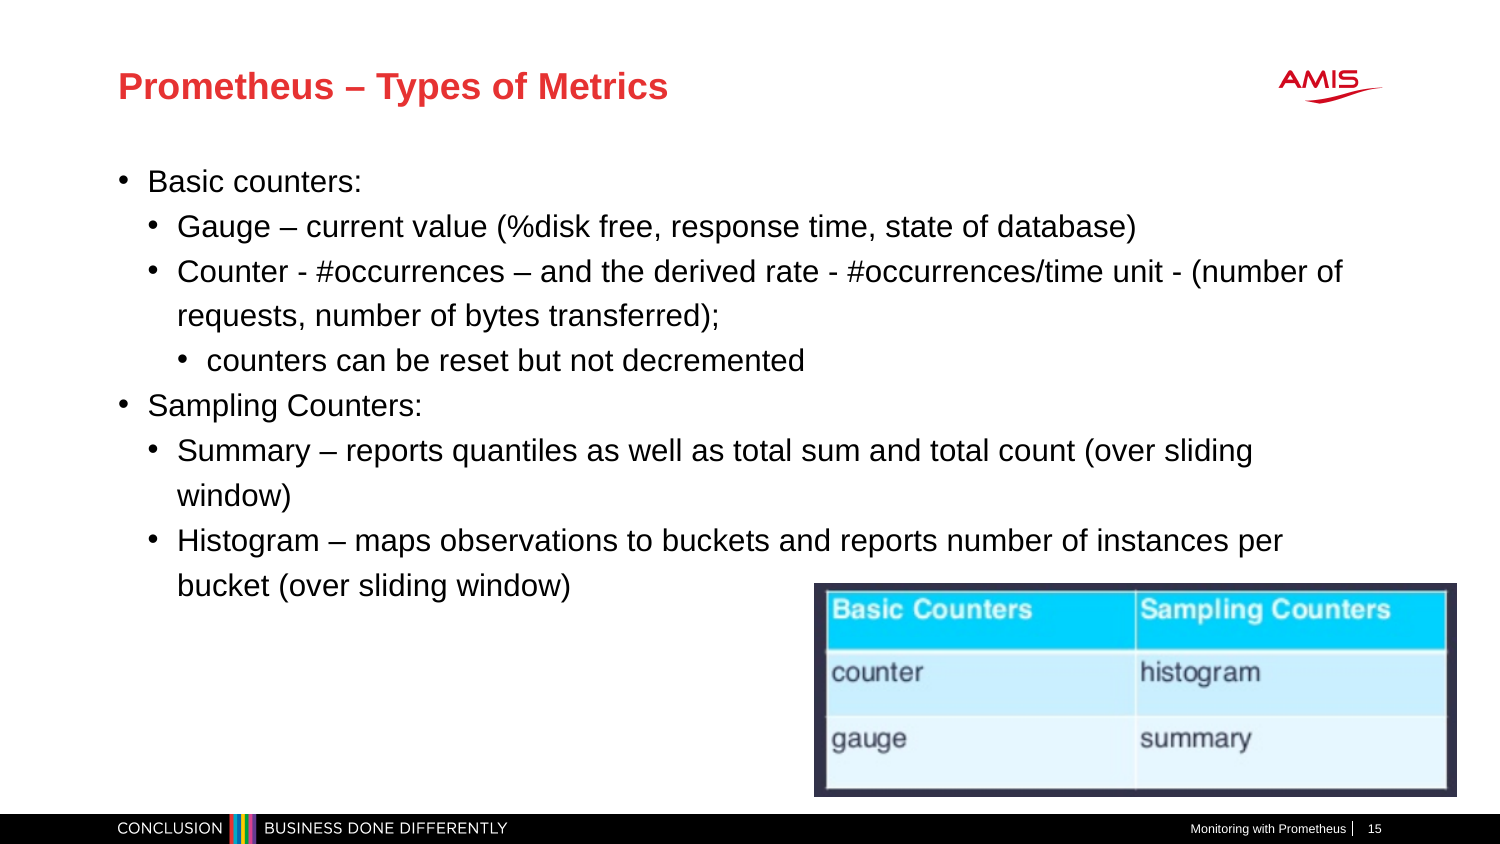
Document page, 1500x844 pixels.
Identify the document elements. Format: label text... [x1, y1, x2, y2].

slide_number 15 [1358, 820, 1382, 839]
list Basic counters: Gauge – current value (%disk free, response time, state of database) Counter - #occurrences – and the derived rate - #occurrences/time unit - (number of requests, number of bytes transferred); counters can be reset but not decremented Sampling Counters: Summary – reports quantiles as well as total sum and total count (over sliding window) Histogram – maps observations to buckets and reports number of instances per bucket (over sliding window) [118, 153, 1347, 774]
picture [814, 583, 1457, 797]
picture [1205, 58, 1388, 106]
title Prometheus – Types of Metrics [118, 47, 1205, 130]
picture [239, 814, 1500, 844]
footer Monitoring with Prometheus [814, 820, 1347, 839]
picture [0, 814, 236, 844]
